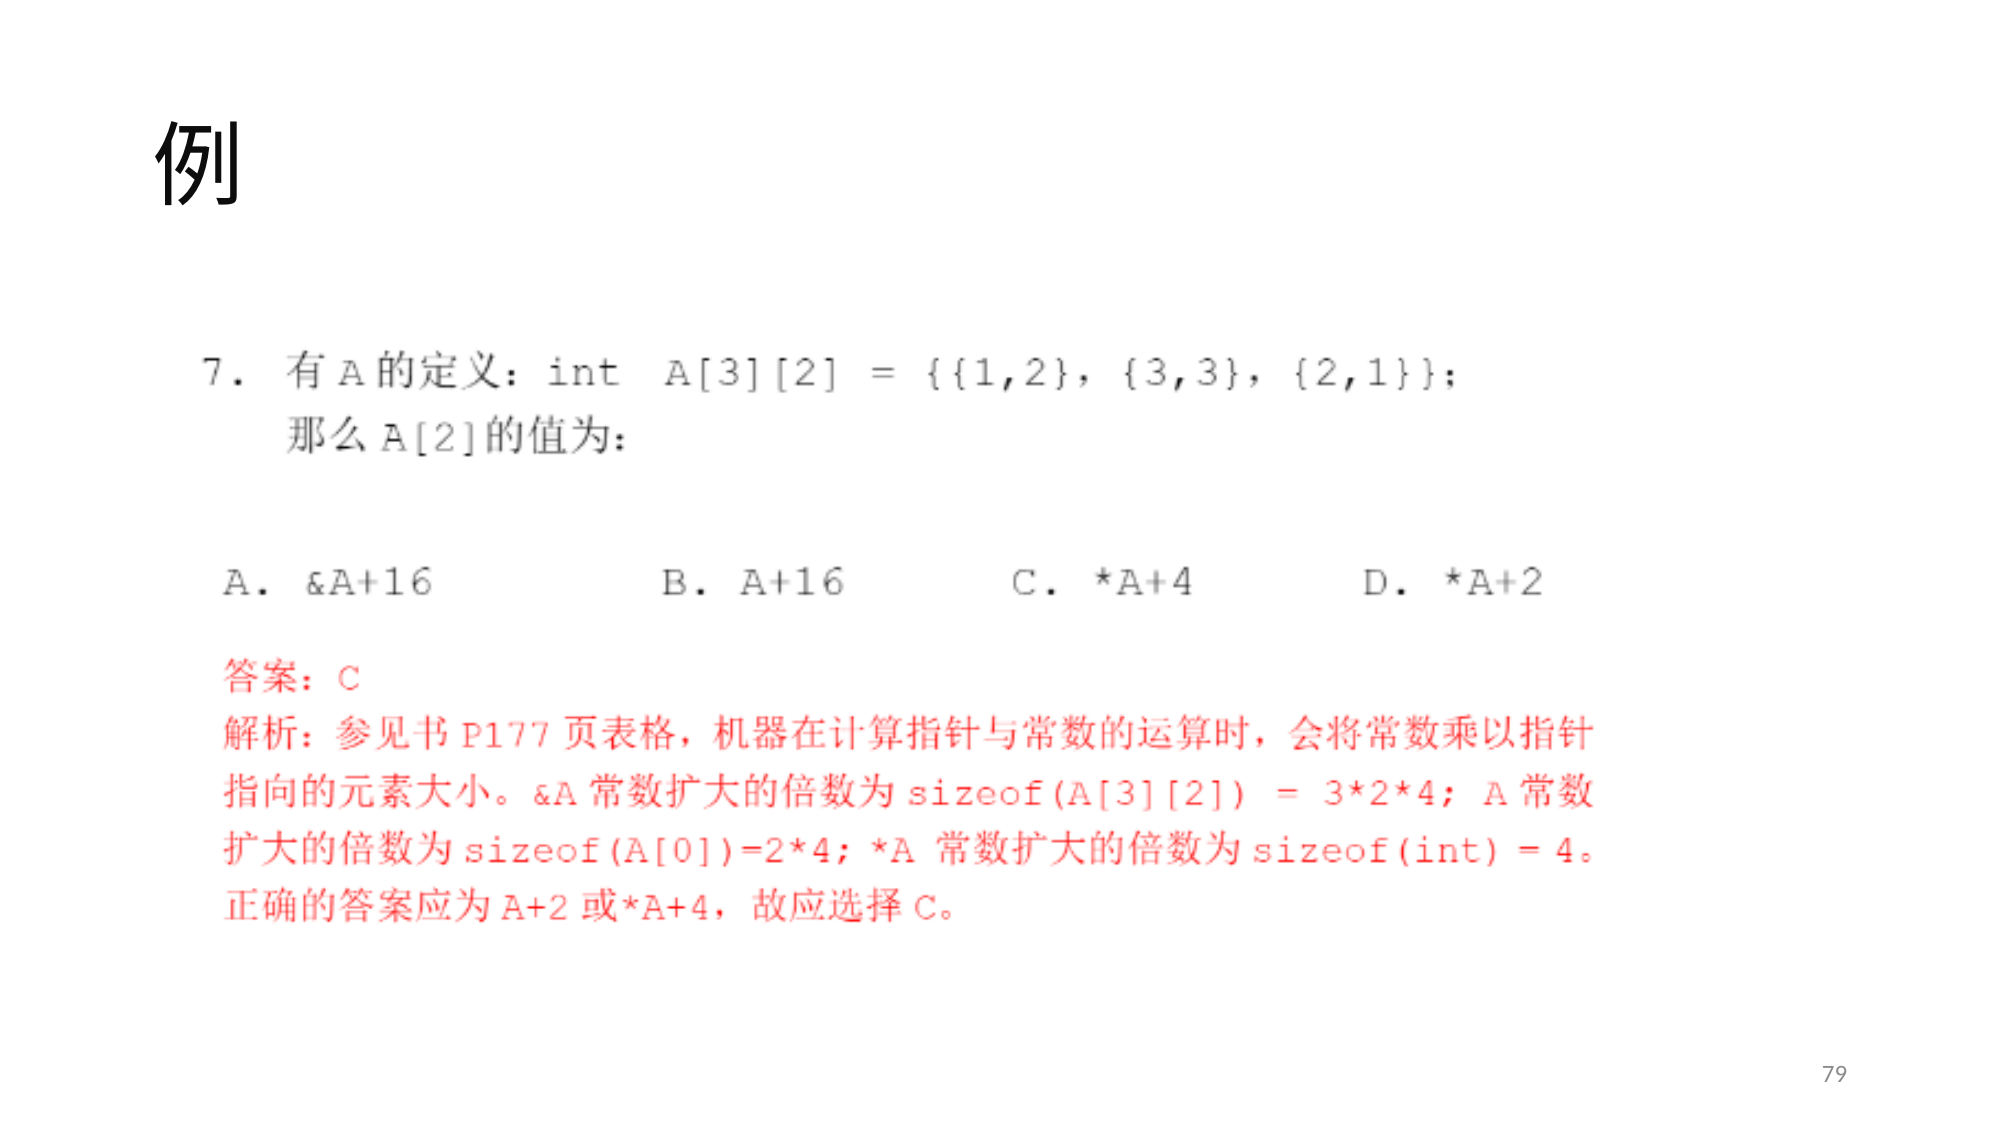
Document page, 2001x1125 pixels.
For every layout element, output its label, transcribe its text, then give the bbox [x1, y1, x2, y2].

picture [194, 653, 1664, 940]
slide_number 79 [1412, 1042, 1863, 1103]
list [194, 491, 1587, 623]
title 例 [137, 59, 1863, 278]
picture [137, 327, 1607, 491]
